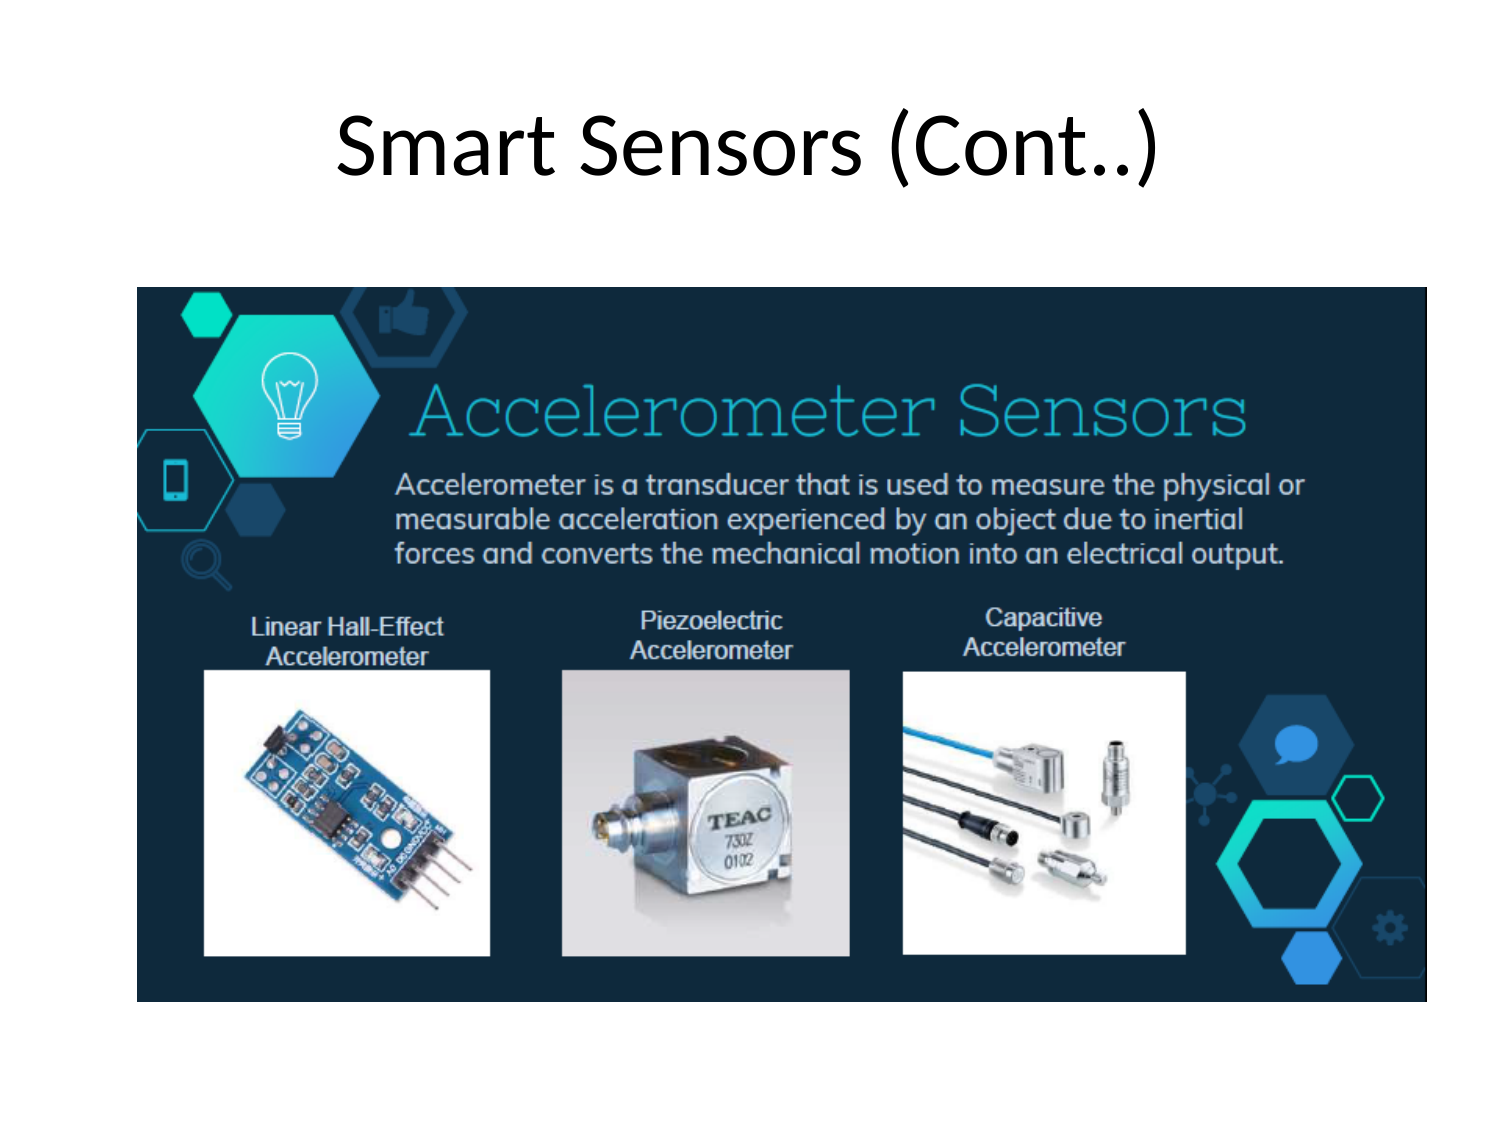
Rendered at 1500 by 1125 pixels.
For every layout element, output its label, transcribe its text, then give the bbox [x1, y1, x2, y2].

picture [137, 287, 1427, 1002]
title Smart Sensors (Cont..) [75, 45, 1425, 233]
